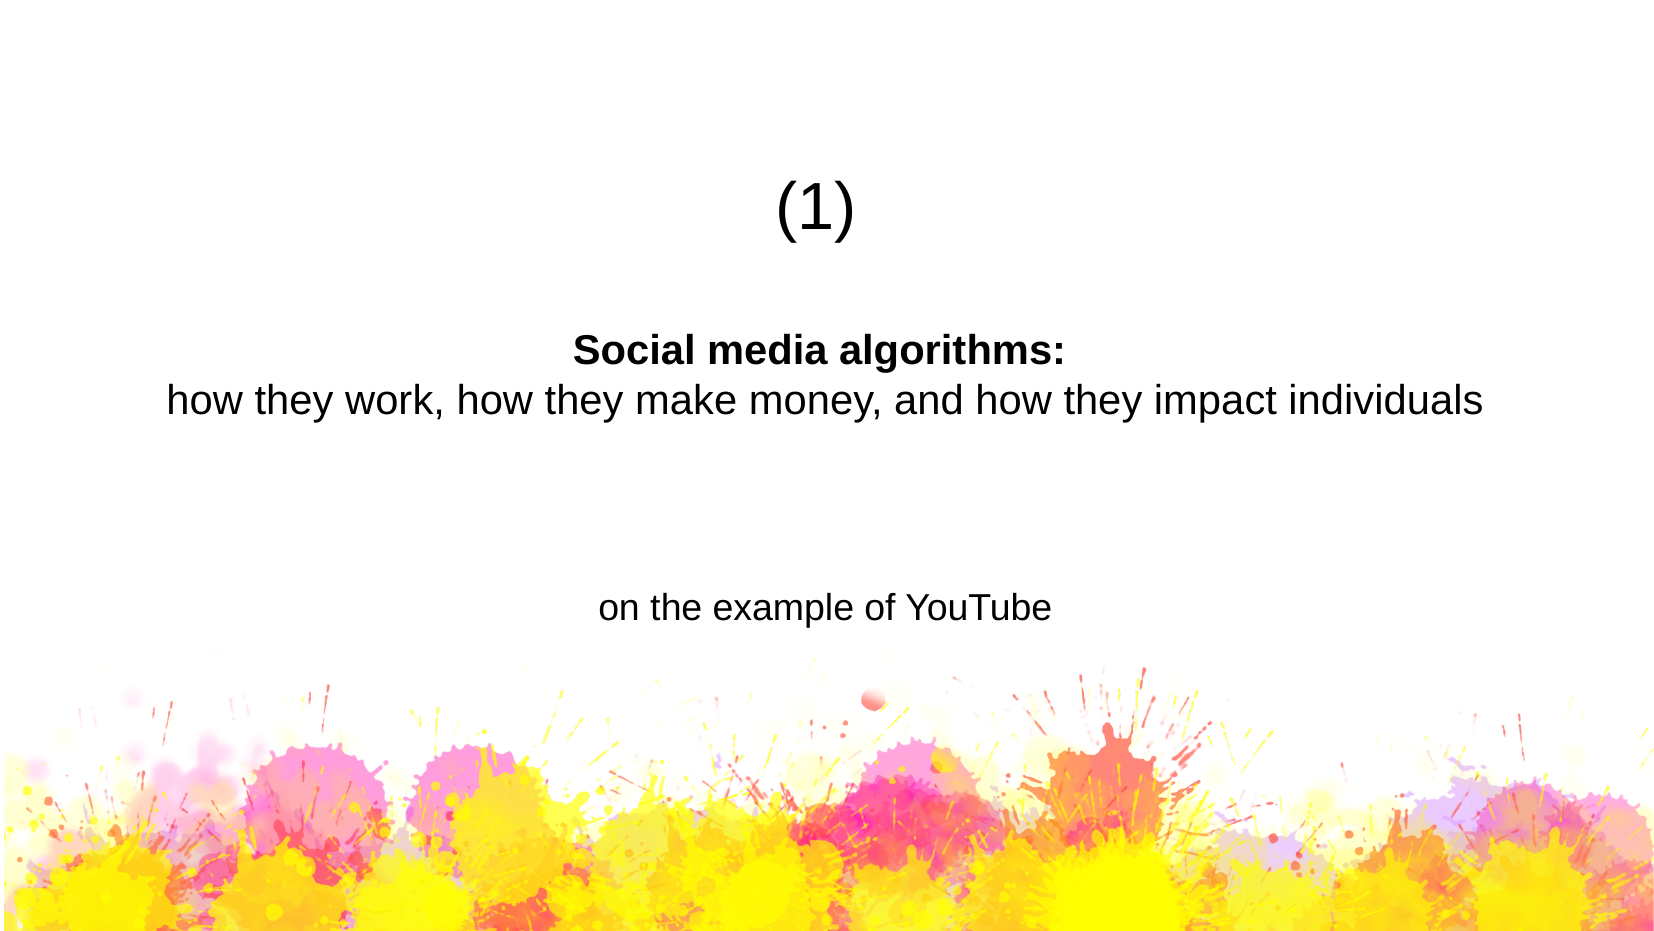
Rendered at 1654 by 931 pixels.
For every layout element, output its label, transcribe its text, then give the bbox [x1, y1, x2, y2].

subtitle (1) Social media algorithms: how they work, how they make money, and how they impact individuals on the example of YouTube [82, 37, 1569, 649]
picture [4, 649, 1654, 931]
